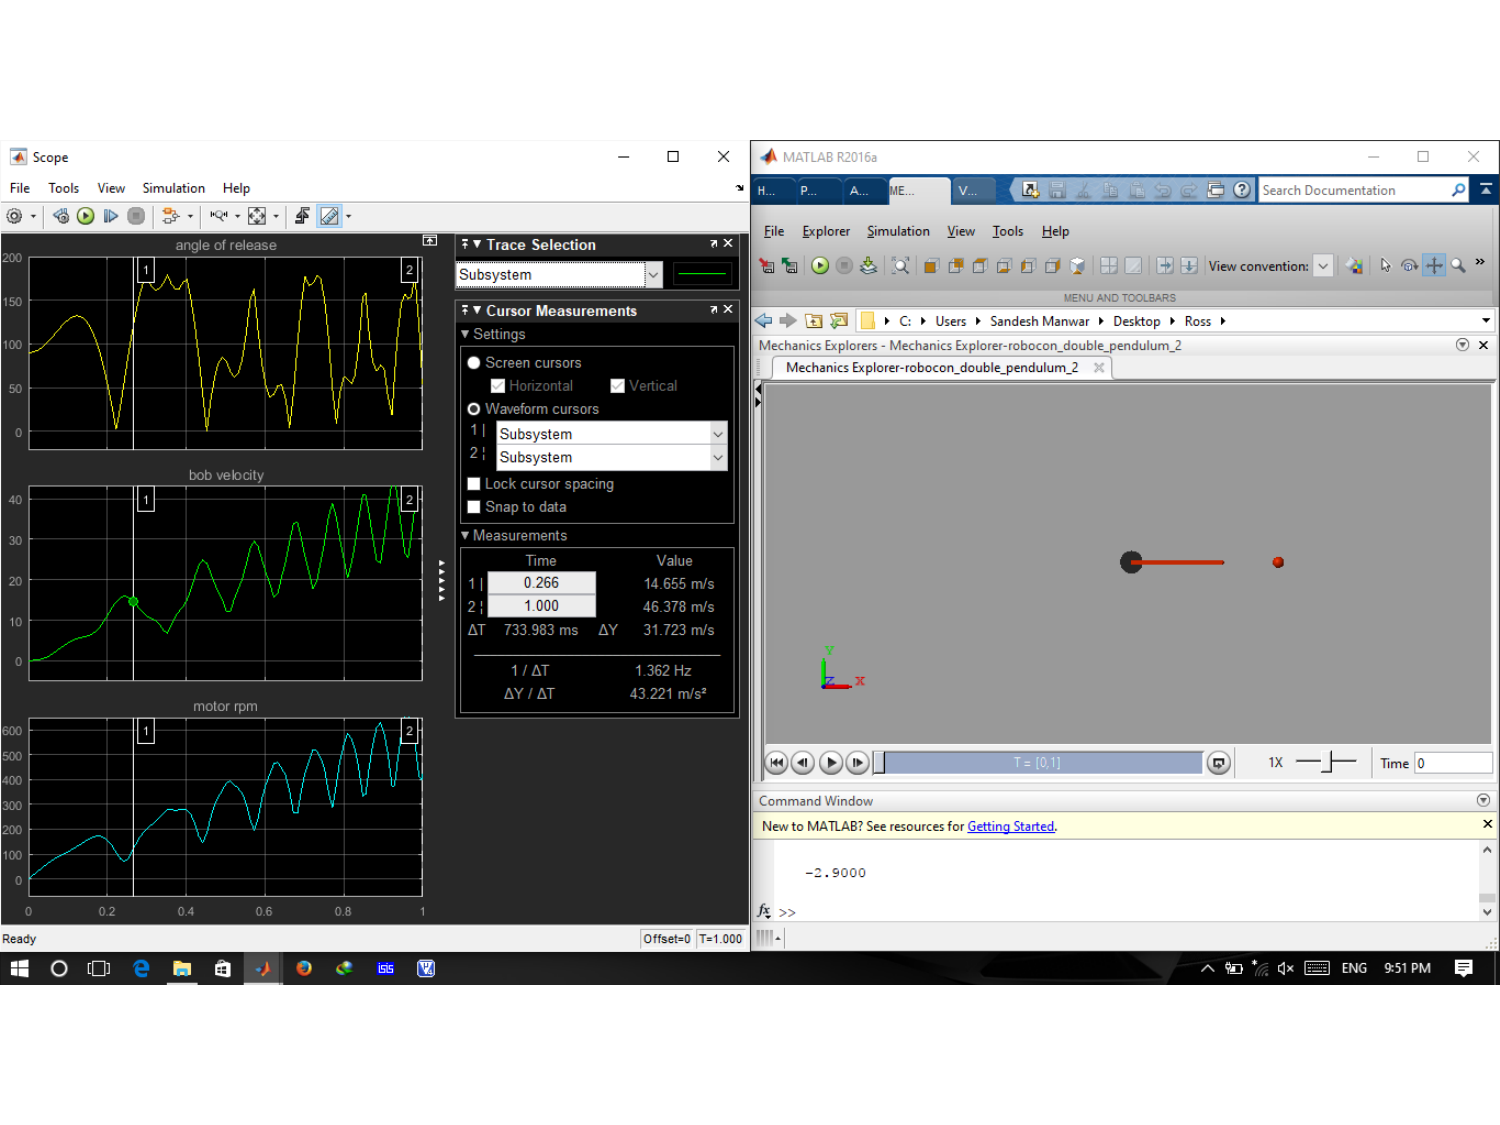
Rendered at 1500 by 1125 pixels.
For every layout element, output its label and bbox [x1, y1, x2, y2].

picture [0, 140, 1500, 985]
